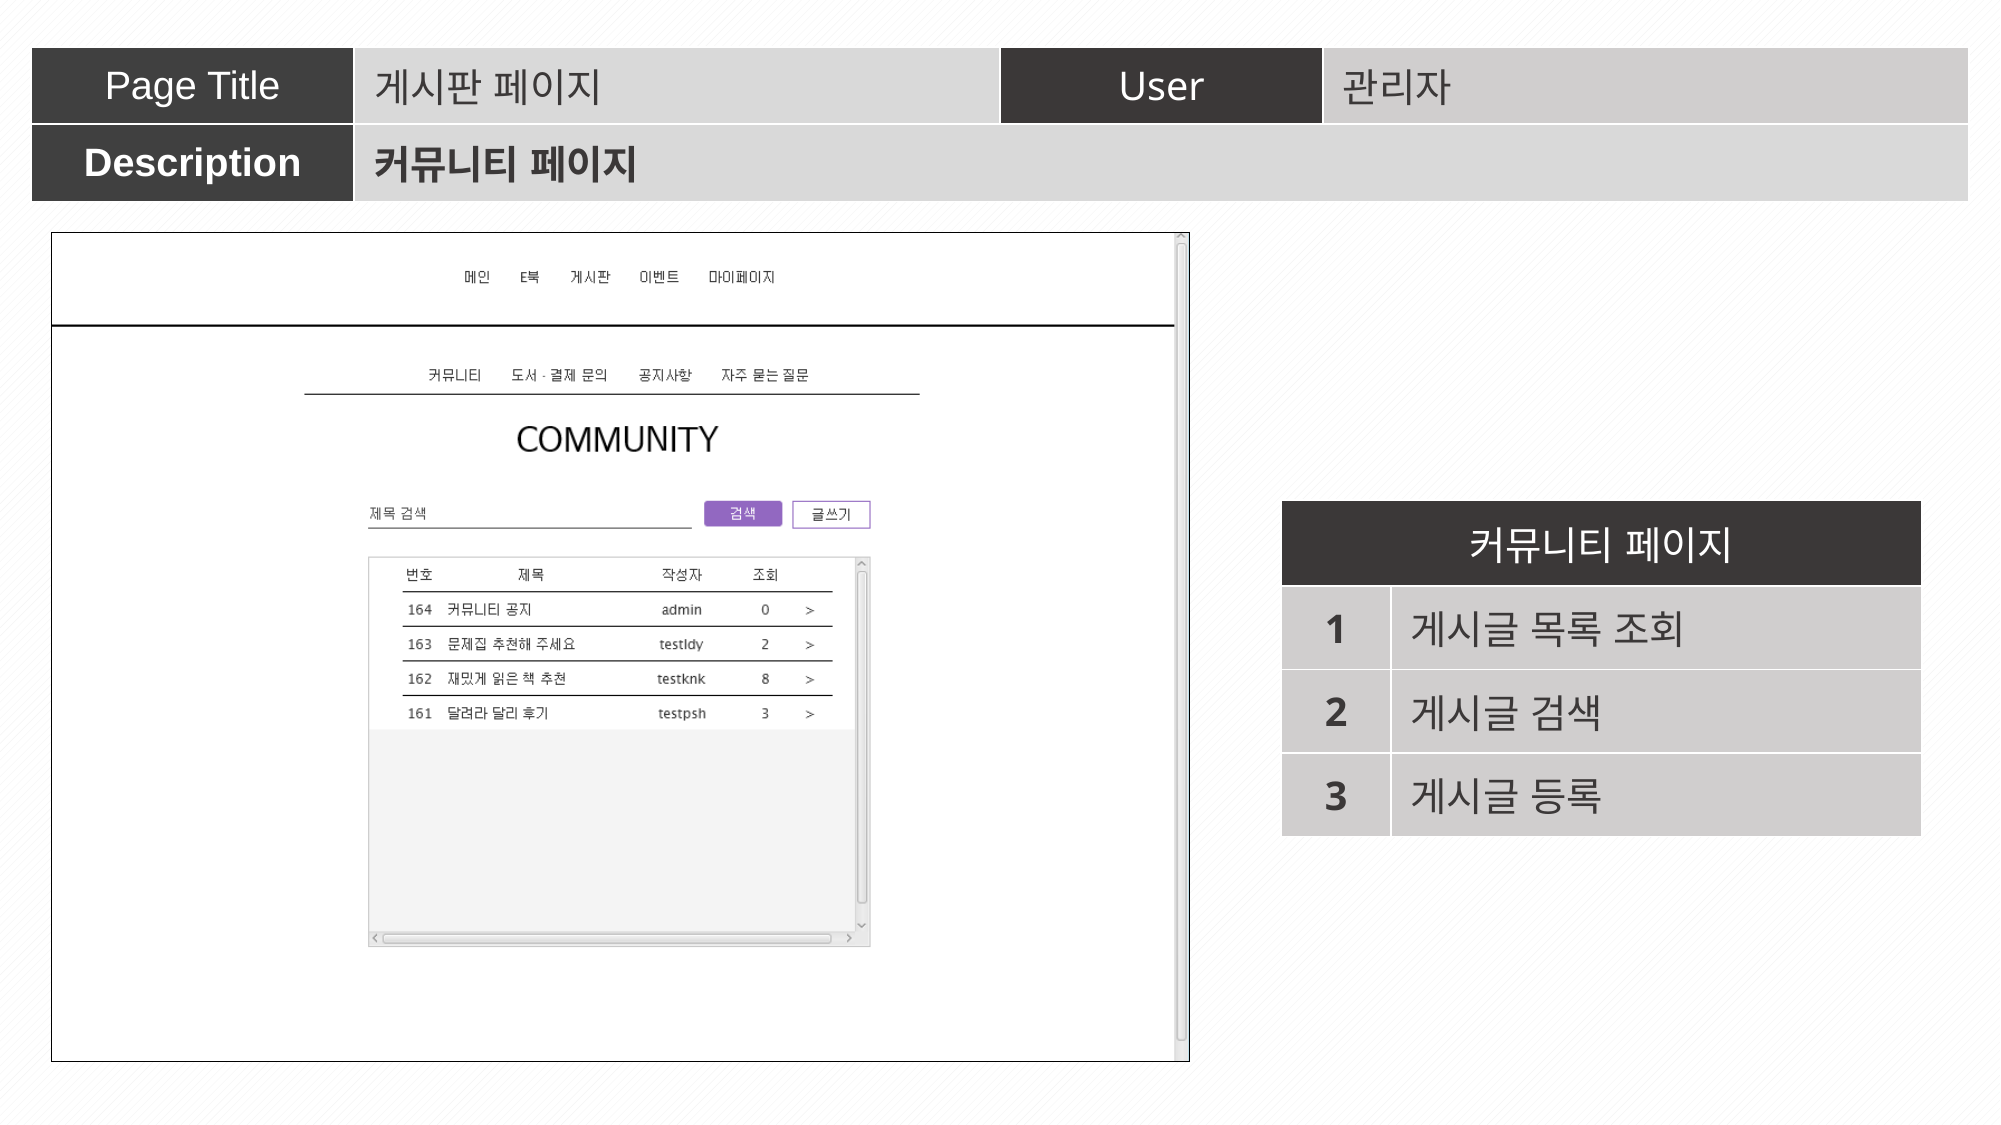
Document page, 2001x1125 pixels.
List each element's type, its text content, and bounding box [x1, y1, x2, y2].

table_cell 게시글 목록 조회 [1392, 587, 1921, 669]
table_cell 3 [1282, 754, 1390, 836]
table_cell 게시글 등록 [1392, 754, 1921, 836]
table_cell 게시글 검색 [1392, 670, 1921, 752]
picture [51, 232, 1190, 1062]
table_cell 1 [1282, 587, 1390, 669]
table_header 관리자 [1324, 48, 1968, 123]
table_cell Description [32, 125, 353, 201]
table_header User [1001, 48, 1322, 123]
table_cell 2 [1282, 670, 1390, 752]
table_header Page Title [32, 48, 353, 123]
table_cell 커뮤니티 페이지 [355, 125, 1968, 201]
table_header 커뮤니티 페이지 [1282, 501, 1921, 585]
table_header 게시판 페이지 [355, 48, 999, 123]
